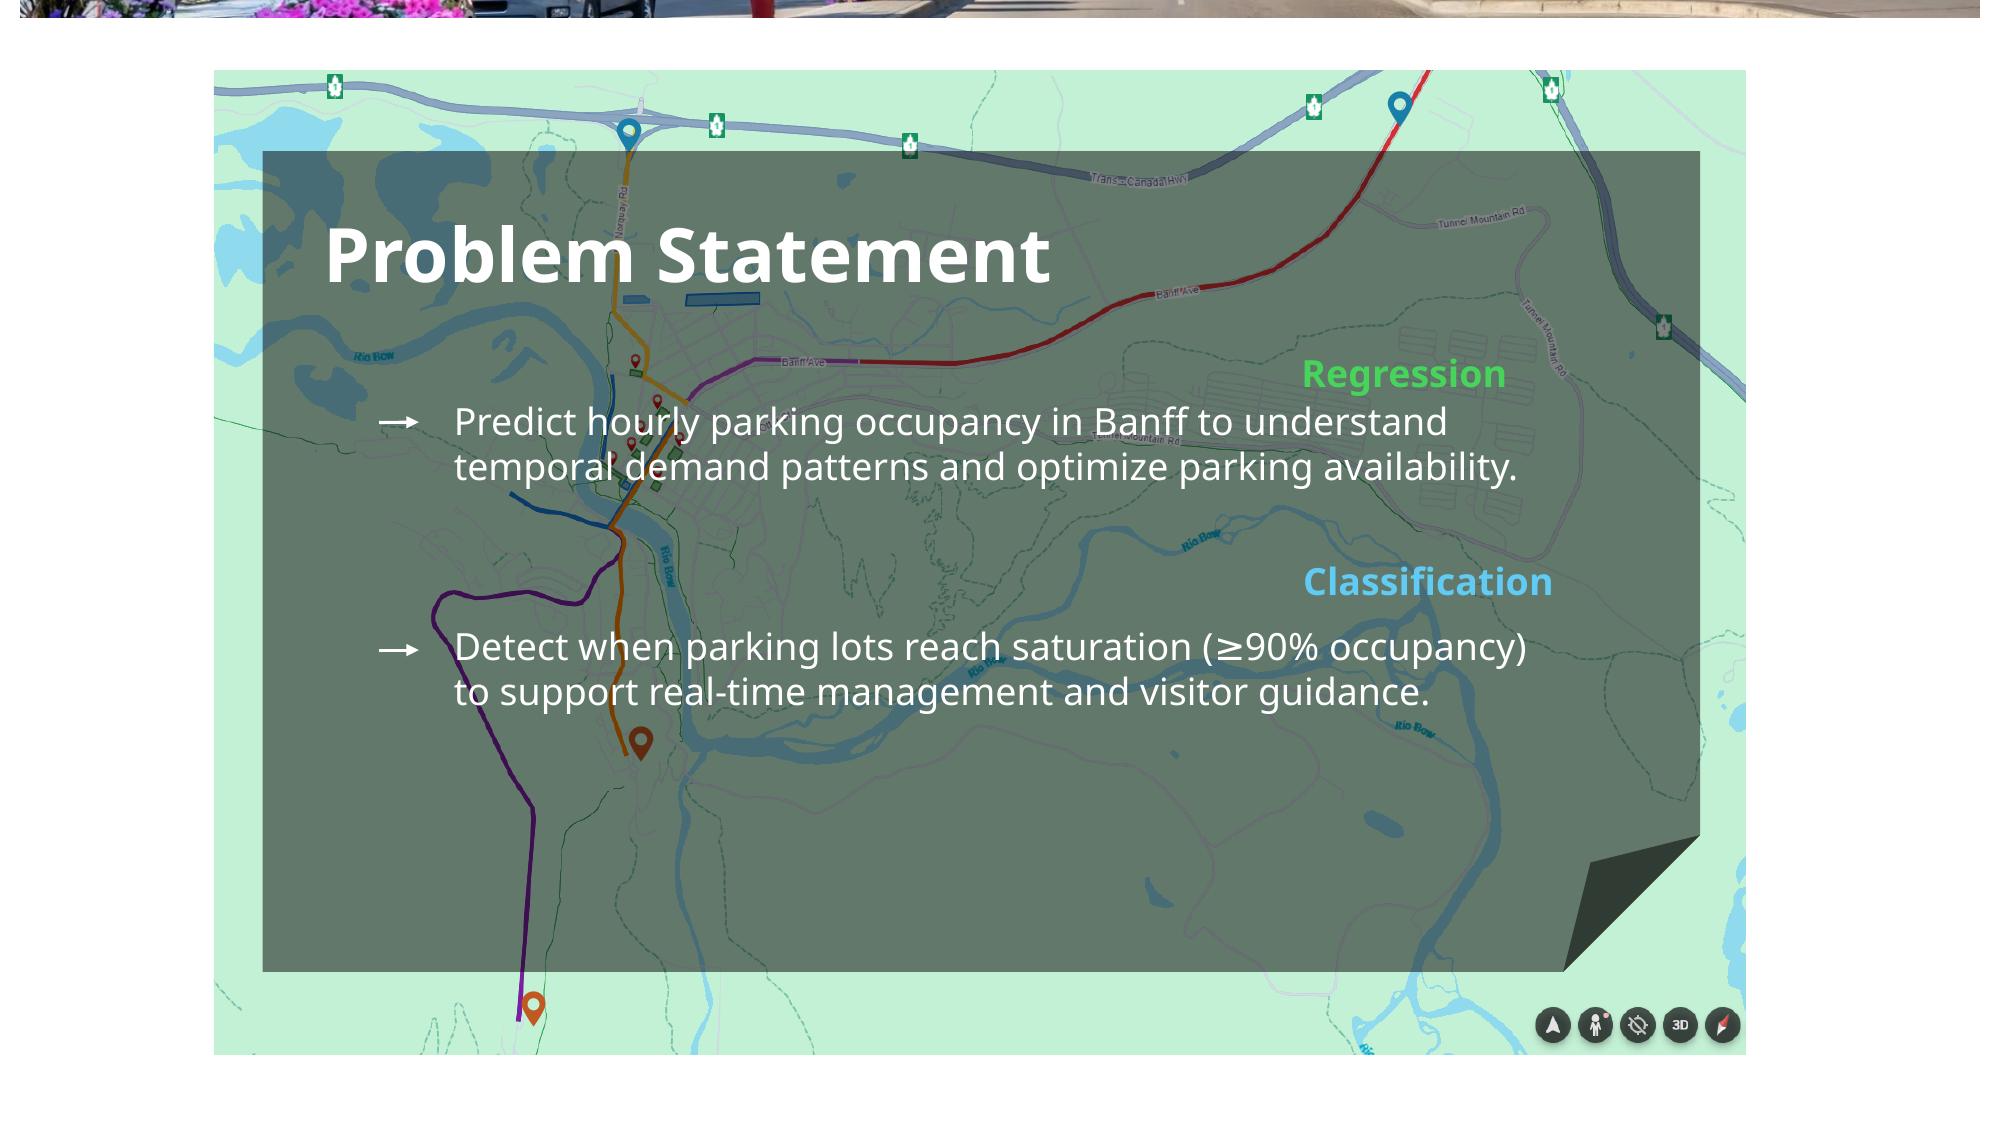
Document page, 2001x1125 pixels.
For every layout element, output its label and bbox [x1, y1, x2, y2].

picture [19, 0, 1981, 19]
picture [213, 69, 1747, 1056]
text_box [261, 150, 1701, 973]
